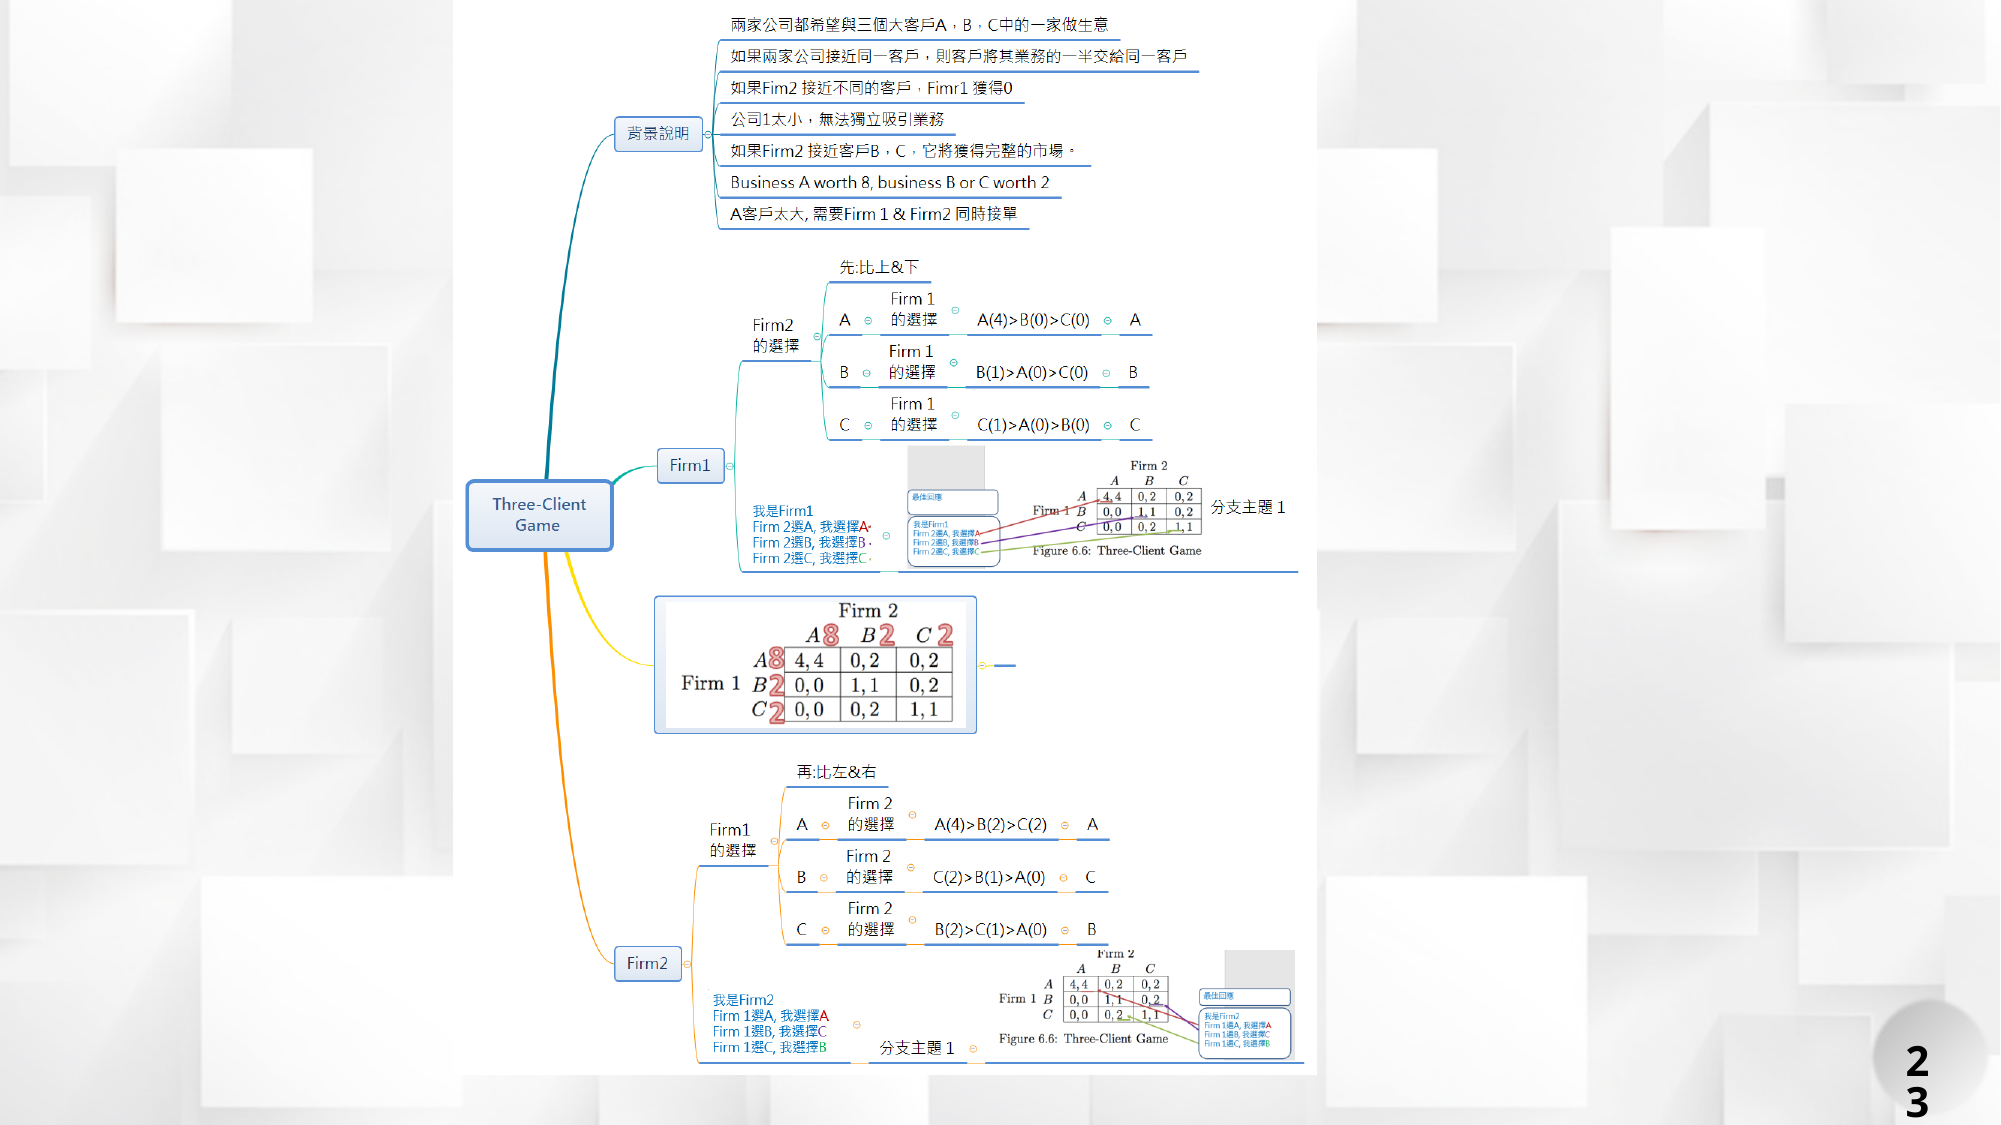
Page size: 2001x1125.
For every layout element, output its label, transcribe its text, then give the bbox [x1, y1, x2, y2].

text_box [1874, 1001, 1988, 1115]
picture [0, 0, 2001, 1125]
text_box 23 [1890, 1027, 1966, 1099]
